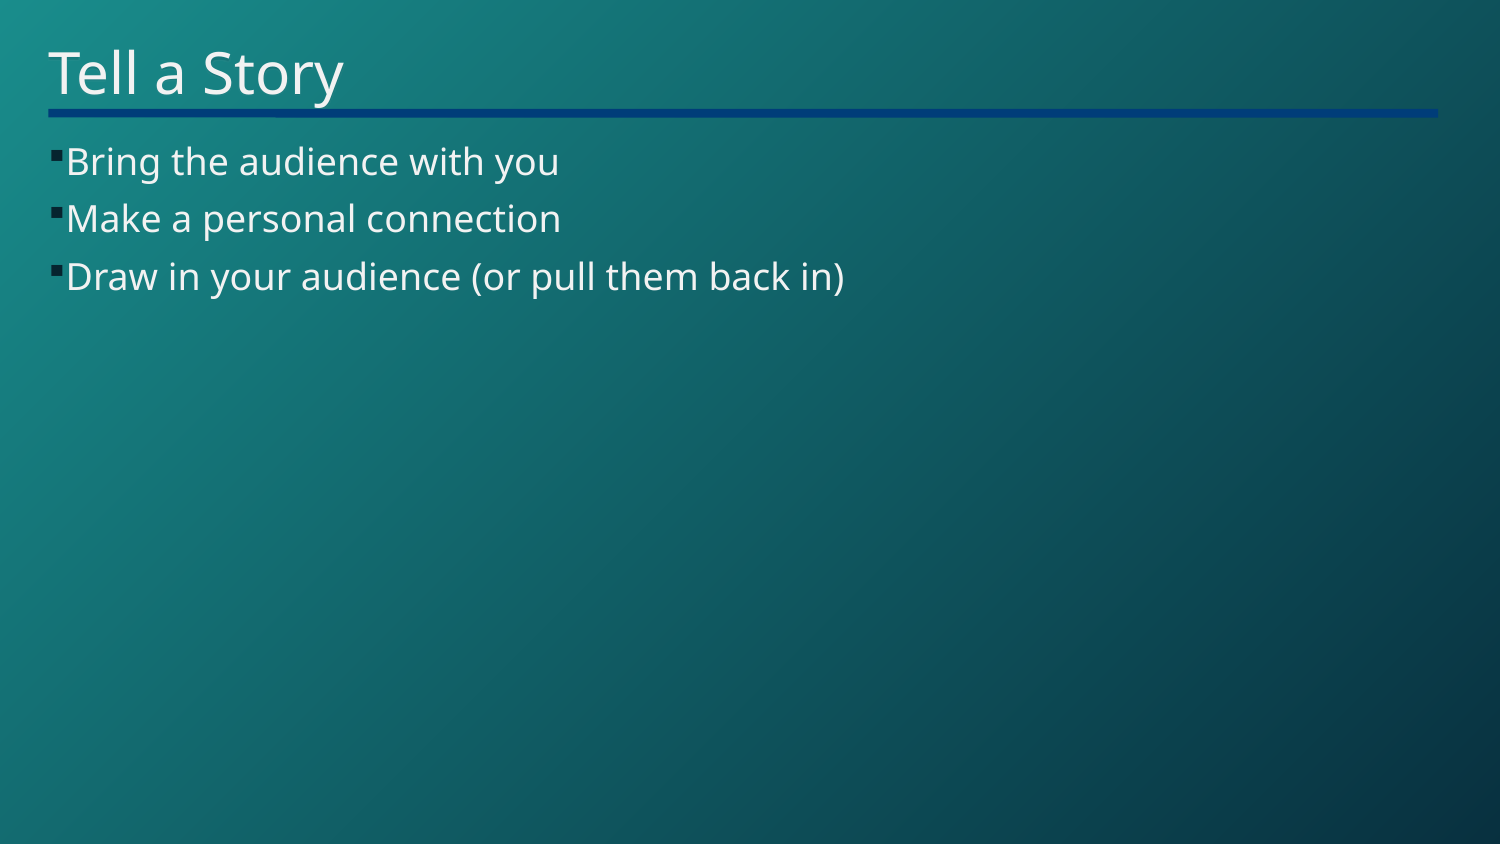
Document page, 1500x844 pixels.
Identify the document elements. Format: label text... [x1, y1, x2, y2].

list Bring the audience with you Make a personal connection Draw in your audience (or pull them back in) [48, 137, 1439, 705]
title Tell a Story [48, 55, 1439, 97]
